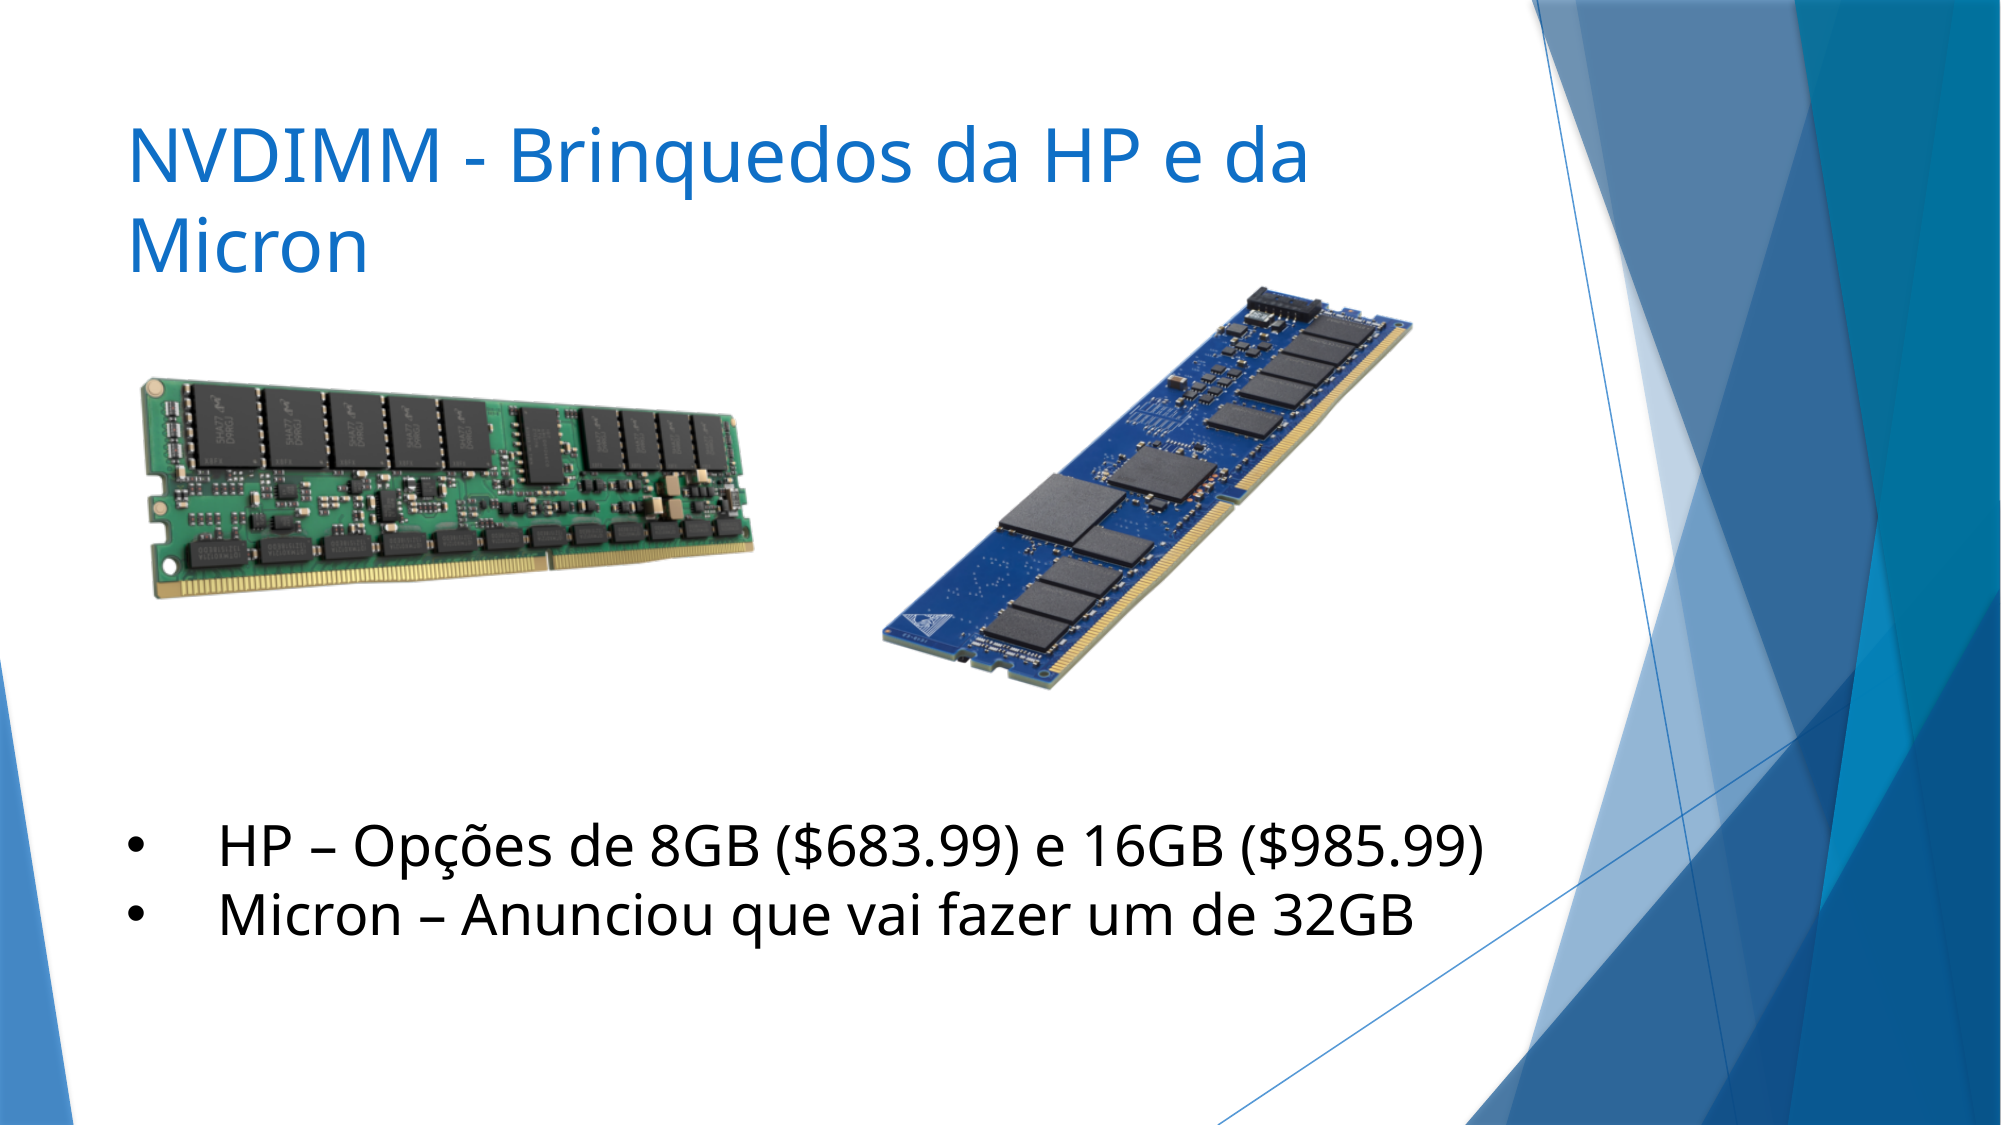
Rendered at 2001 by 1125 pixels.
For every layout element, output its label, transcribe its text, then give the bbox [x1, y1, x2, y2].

picture [73, 207, 823, 771]
text_box HP – Opções de 8GB ($683.99) e 16GB ($985.99) Micron – Anunciou que vai fazer um de 32GB [111, 802, 1522, 1019]
picture [843, 259, 1453, 717]
title NVDIMM - Brinquedos da HP e da Micron [111, 99, 1522, 317]
